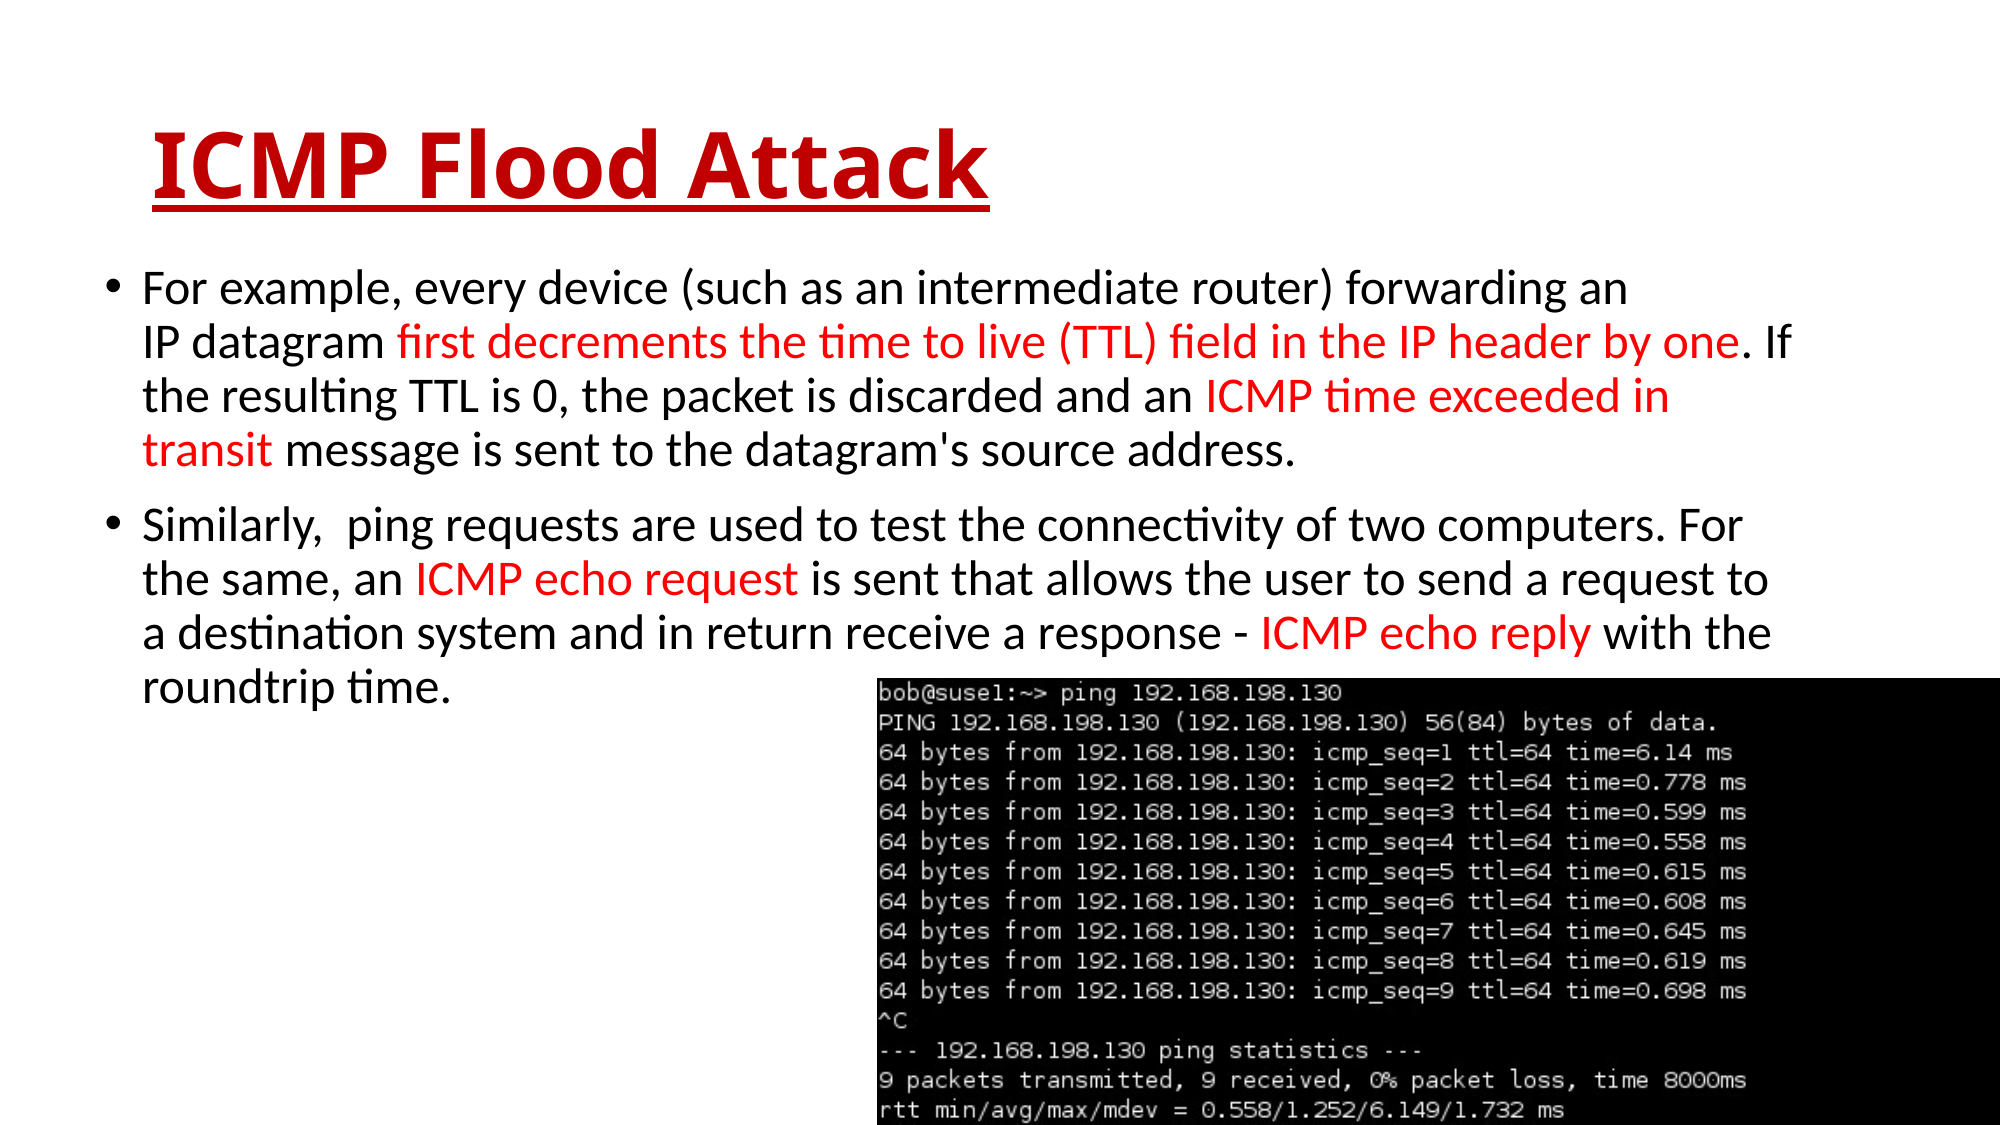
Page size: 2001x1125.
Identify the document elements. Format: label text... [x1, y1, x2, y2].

title ICMP Flood Attack [137, 59, 1863, 278]
list For example, every device (such as an intermediate router) forwarding an IP datagram first decrements the time to live (TTL) field in the IP header by one. If the resulting TTL is 0, the packet is discarded and an ICMP time exceeded in transit message is sent to the datagram's source address. Similarly, ping requests are used to test the connectivity of two computers. For the same, an ICMP echo request is sent that allows the user to send a request to a destination system and in return receive a response - ICMP echo reply with the roundtrip time. [89, 253, 1815, 968]
picture [876, 678, 2000, 1125]
